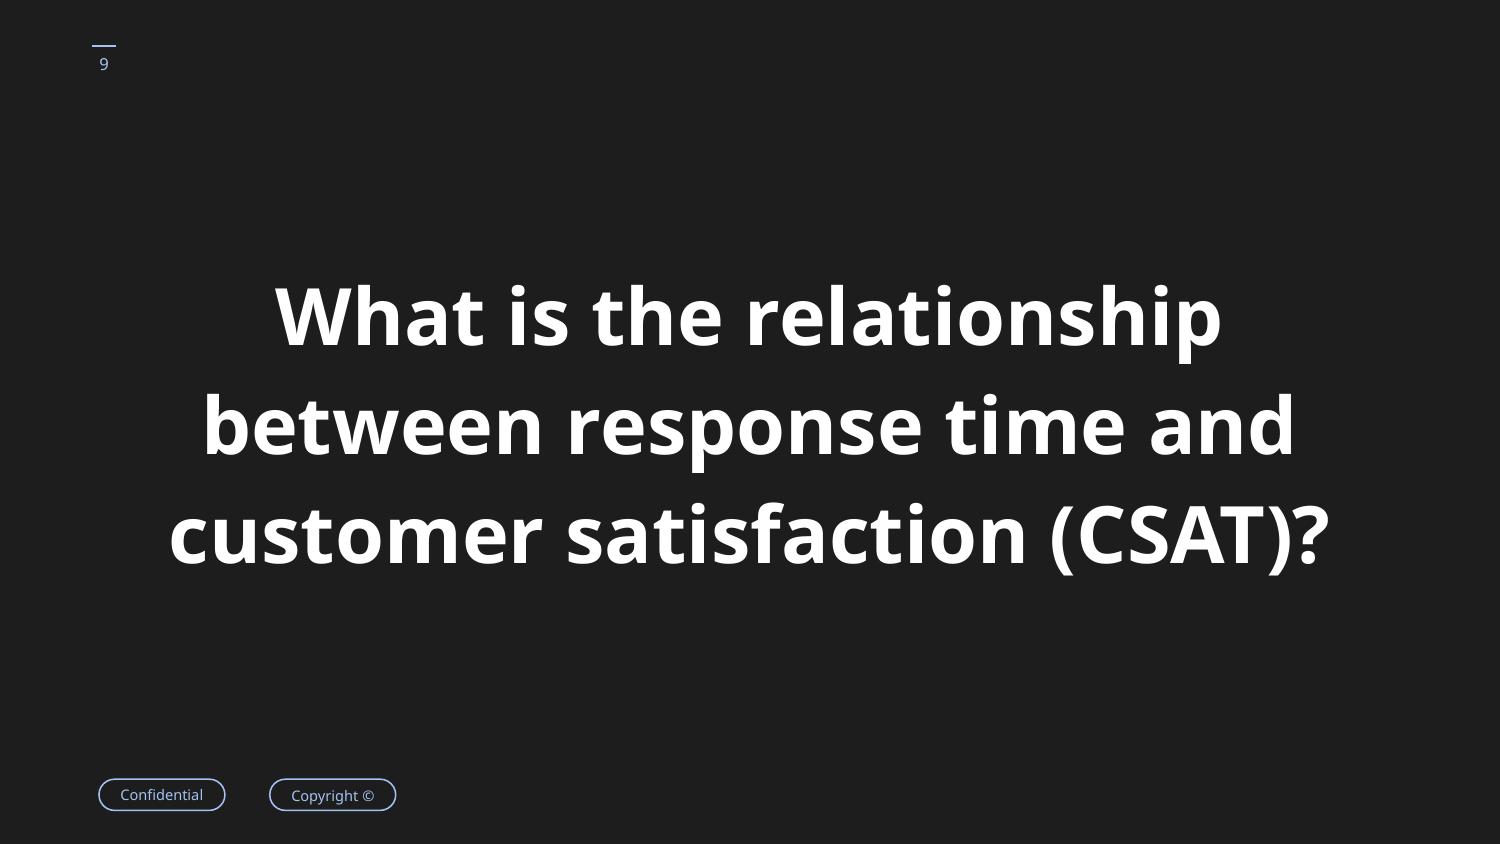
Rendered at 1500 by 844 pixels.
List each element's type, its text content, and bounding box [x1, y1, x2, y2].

title What is the relationship between response time and customer satisfaction (CSAT)? [122, 236, 1378, 498]
slide_number ‹#› [69, 33, 140, 98]
